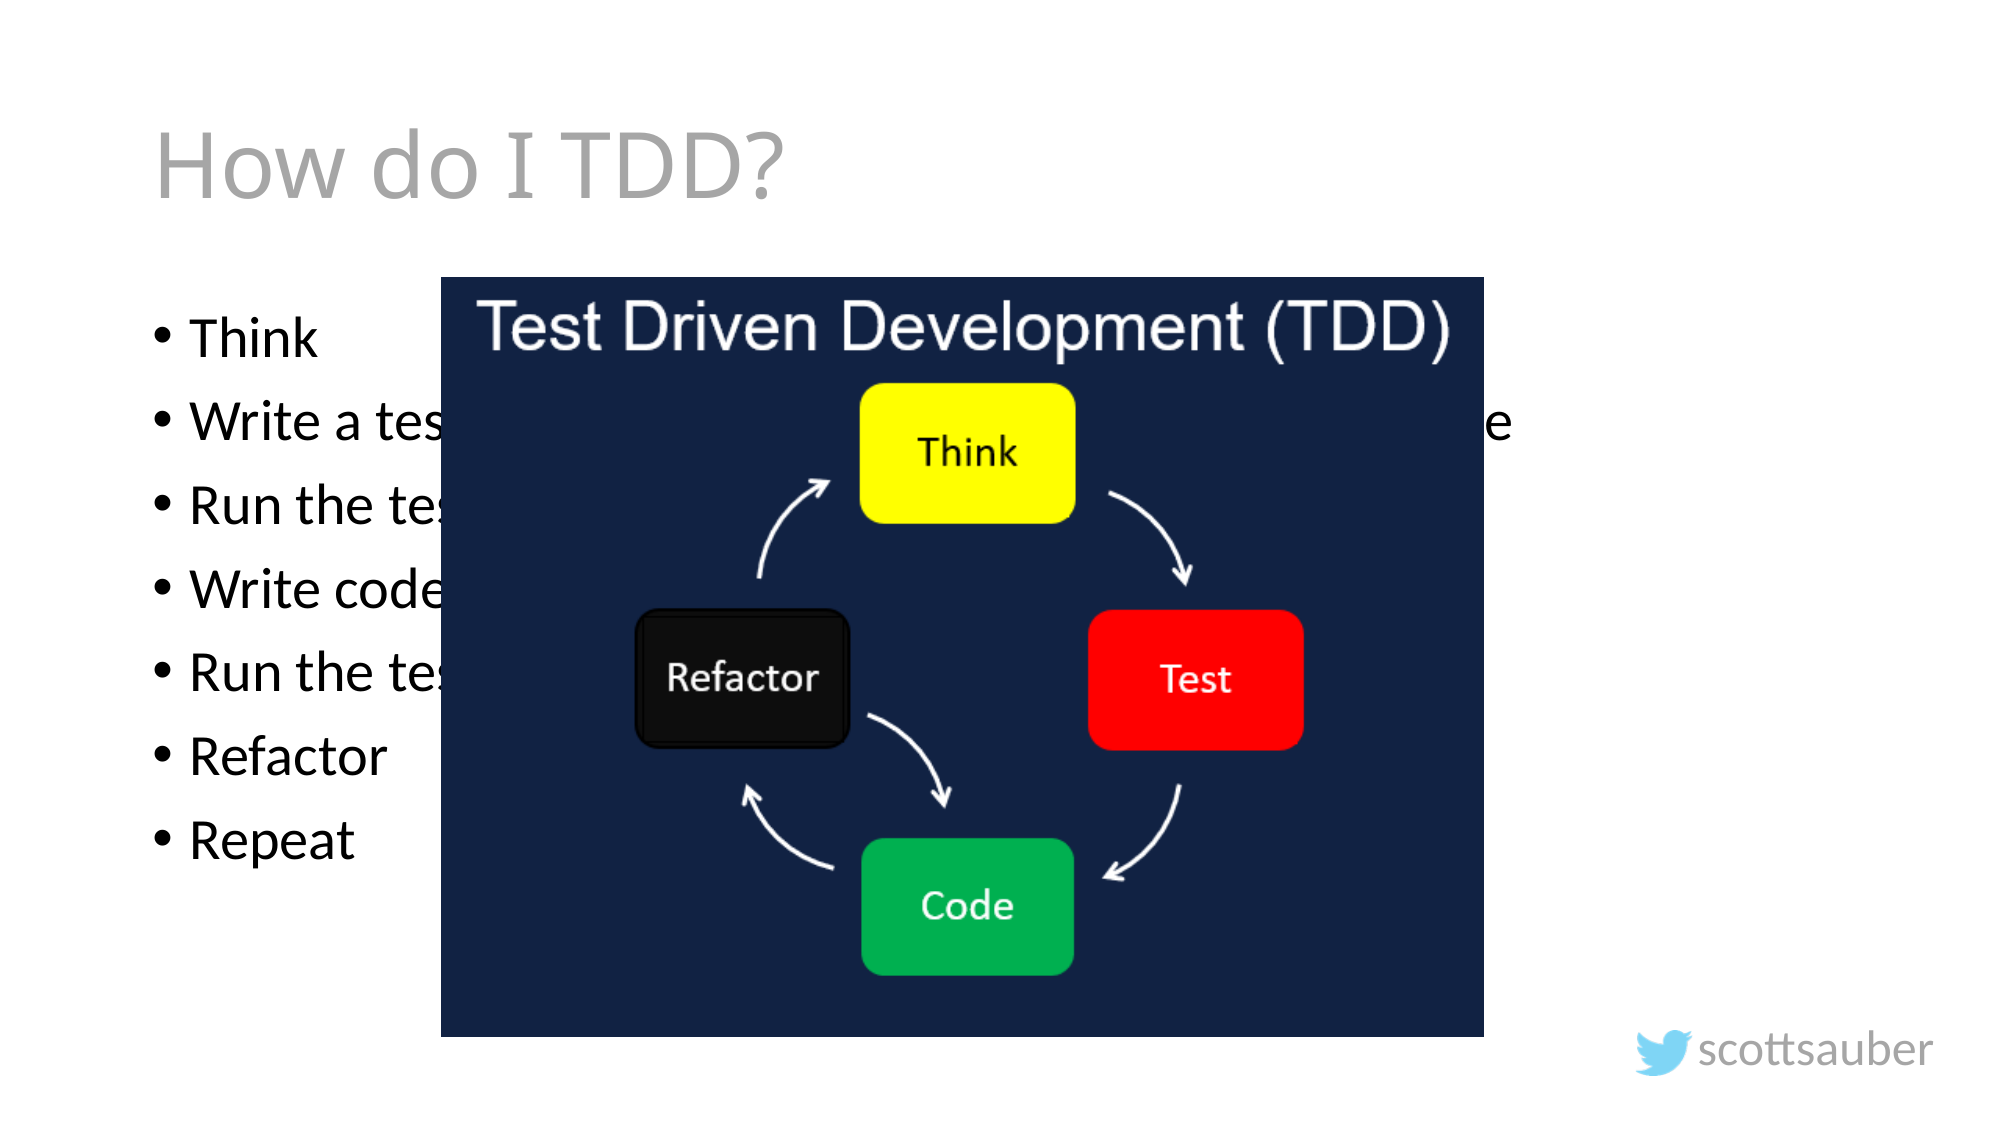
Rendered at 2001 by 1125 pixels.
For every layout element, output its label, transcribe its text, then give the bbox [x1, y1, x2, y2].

picture [441, 277, 1484, 1037]
list Think Write a test that describes the behavior you want to see Run the test to make sure it fails for the right reason Write code to make it pass Run the test to see it pass Refactor Repeat [137, 299, 1863, 1079]
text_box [1635, 1014, 1986, 1093]
title How do I TDD? [137, 59, 1863, 278]
